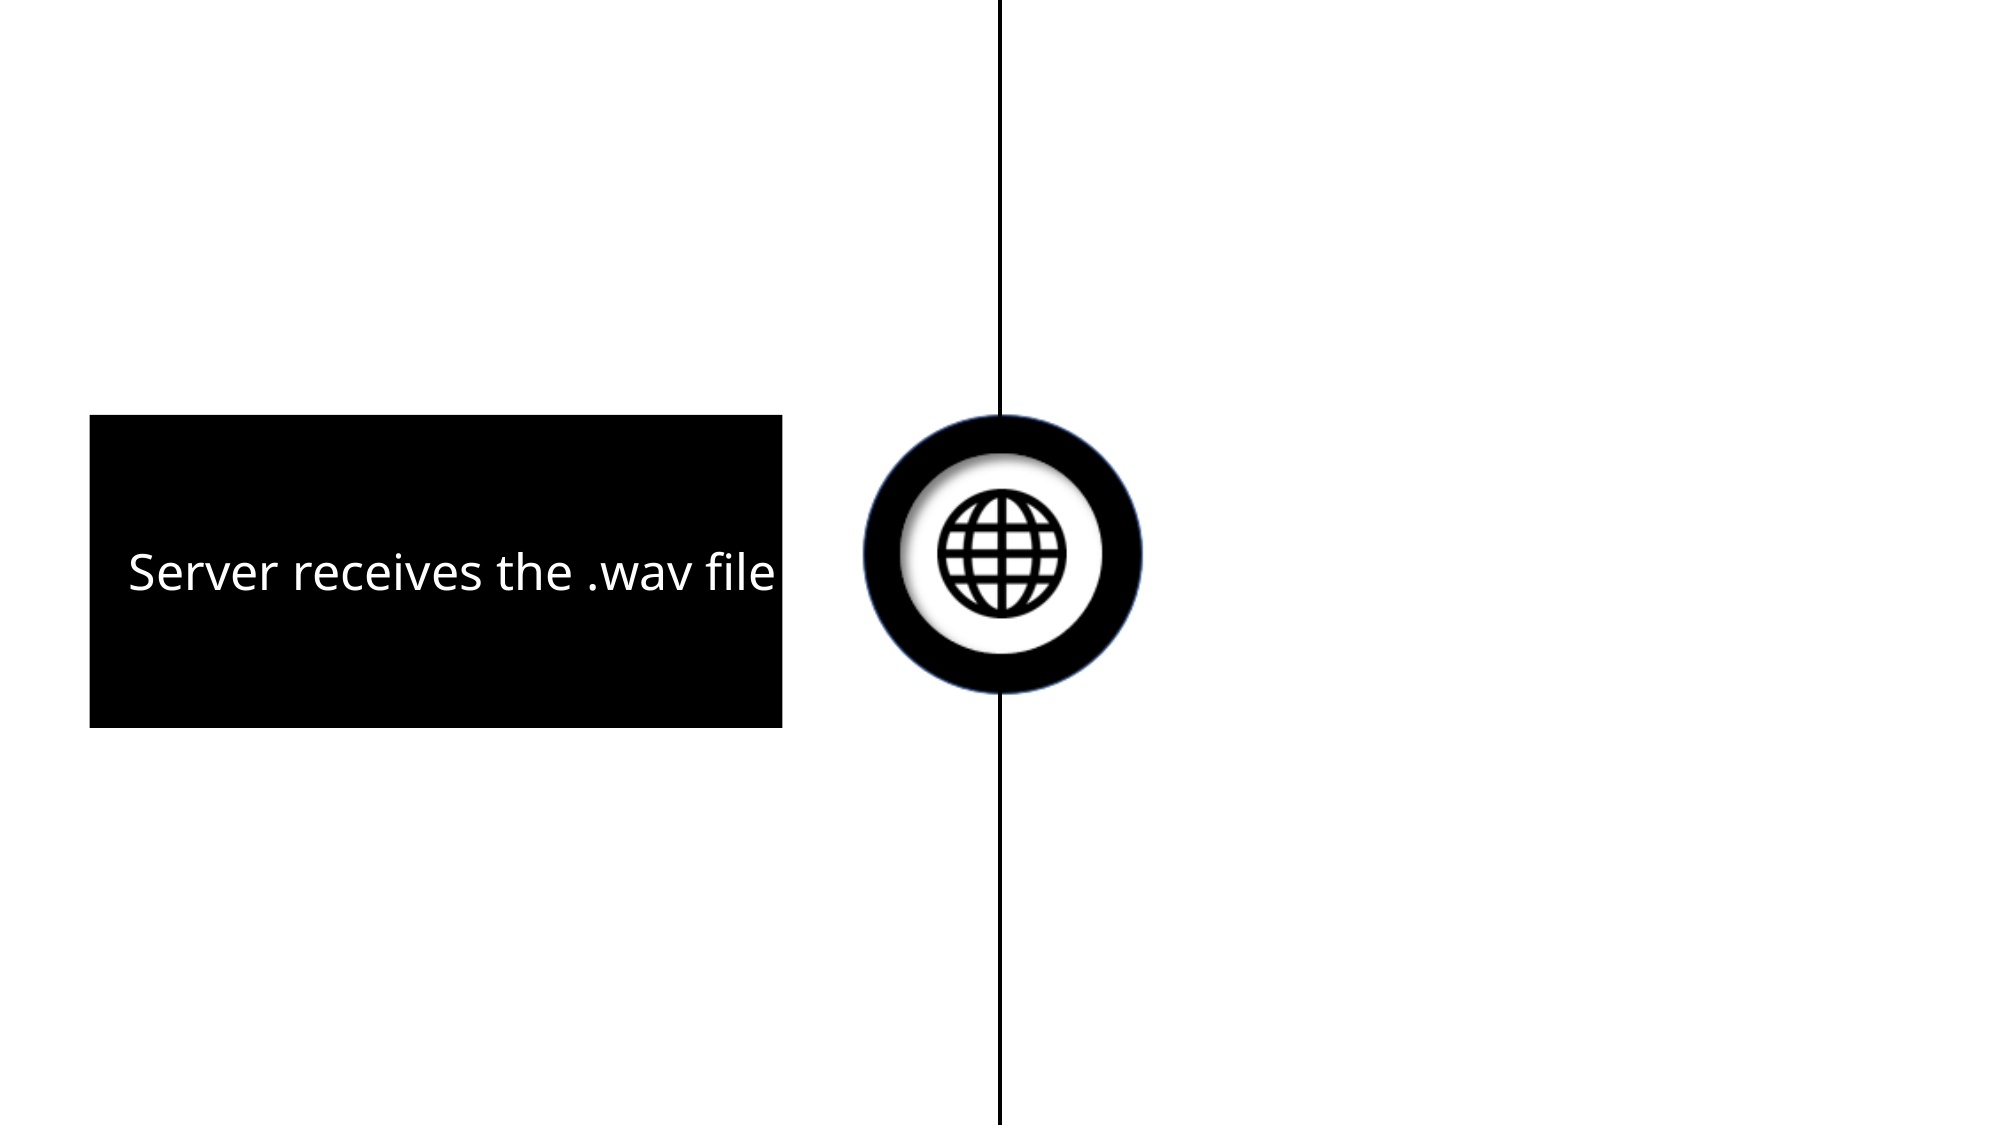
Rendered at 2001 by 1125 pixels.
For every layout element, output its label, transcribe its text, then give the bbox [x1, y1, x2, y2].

text_box Server receives the .wav file [113, 533, 819, 609]
picture [855, 409, 1145, 705]
text_box [89, 414, 784, 729]
